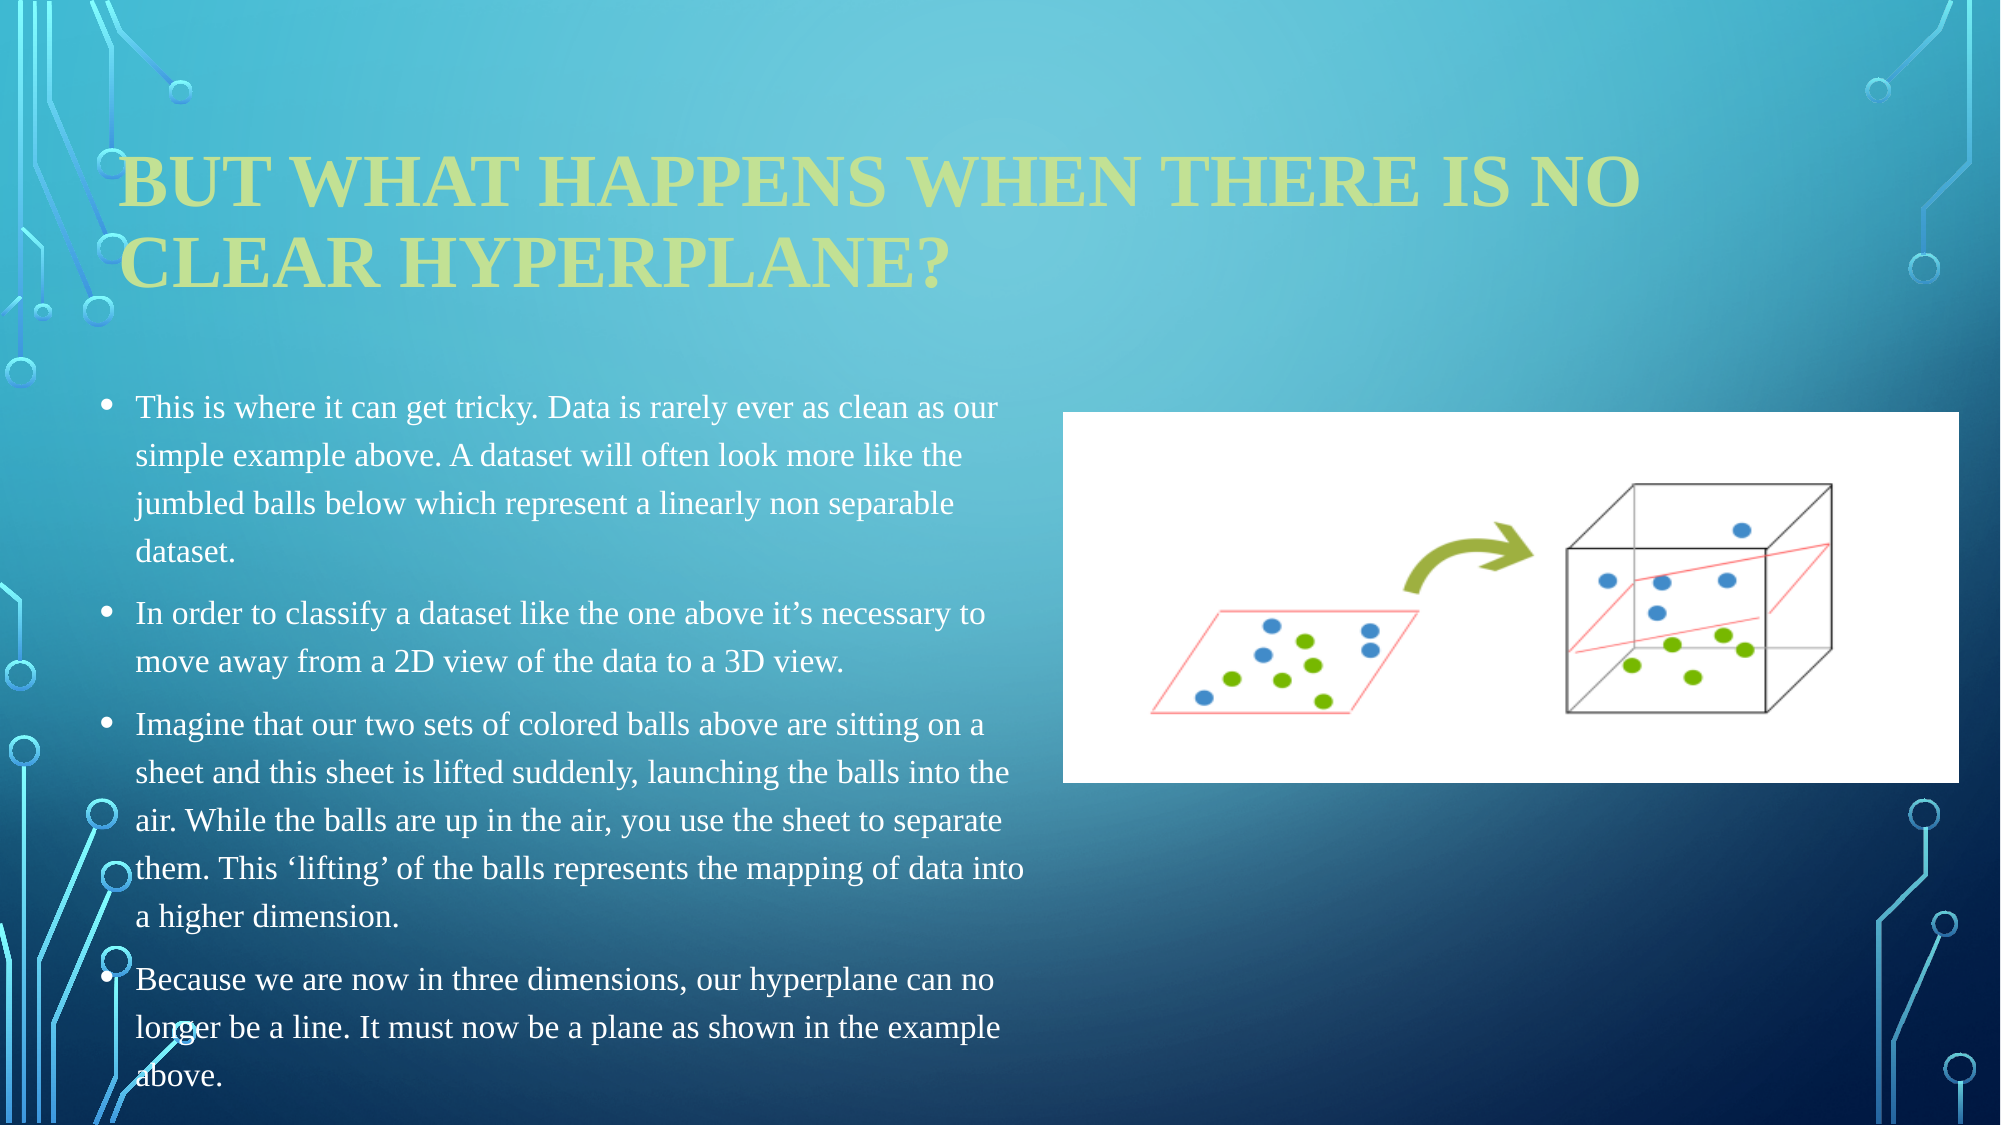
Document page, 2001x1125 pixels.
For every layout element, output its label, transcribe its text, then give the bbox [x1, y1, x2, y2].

picture [1062, 412, 1960, 784]
list This is where it can get tricky. Data is rarely ever as clean as our simple example above. A dataset will often look more like the jumbled balls below which represent a linearly non separable dataset. In order to classify a dataset like the one above it’s necessary to move away from a 2D view of the data to a 3D view. Imagine that our two sets of colored balls above are sitting on a sheet and this sheet is lifted suddenly, launching the balls into the air. While the balls are up in the air, you use the sheet to separate them. This ‘lifting’ of the balls represents the mapping of data into a higher dimension. Because we are now in three dimensions, our hyperplane can no longer be a line. It must now be a plane as shown in the example above. [84, 369, 1064, 1106]
title But what happens when there is no clear hyperplane? [103, 101, 1707, 344]
